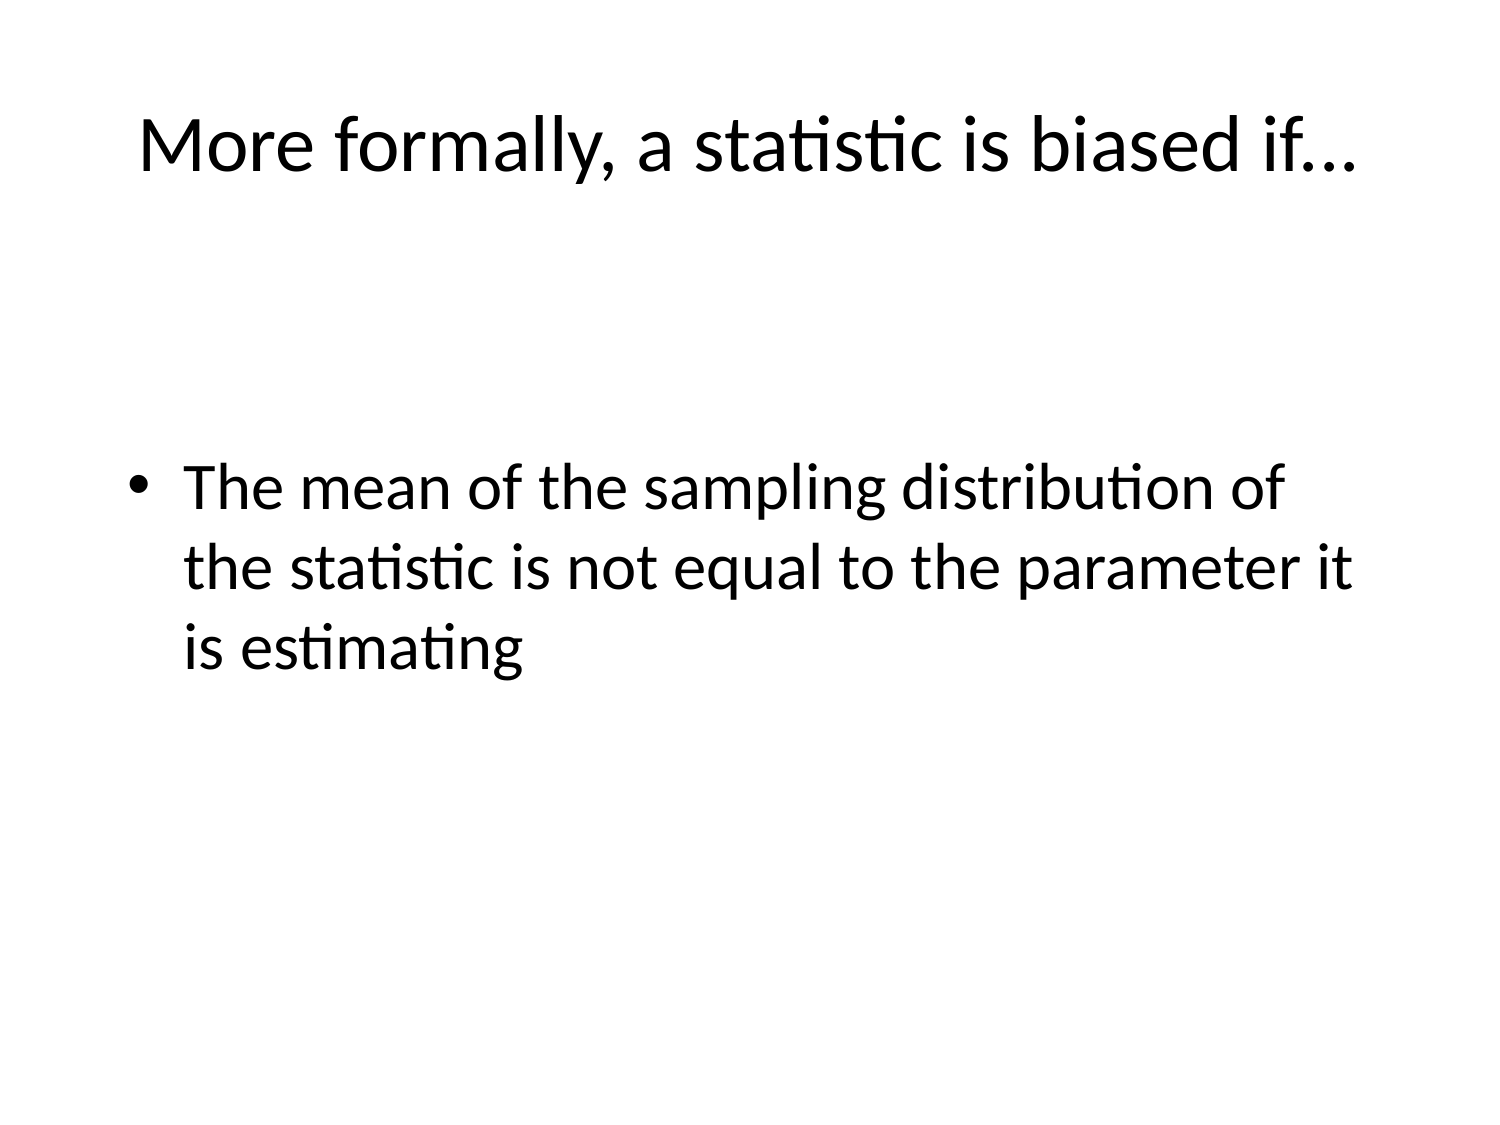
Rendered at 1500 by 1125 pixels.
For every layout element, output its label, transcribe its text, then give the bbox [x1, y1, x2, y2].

title More formally, a statistic is biased if... [75, 45, 1425, 233]
list The mean of the sampling distribution of the statistic is not equal to the parameter it is estimating [112, 401, 1388, 871]
